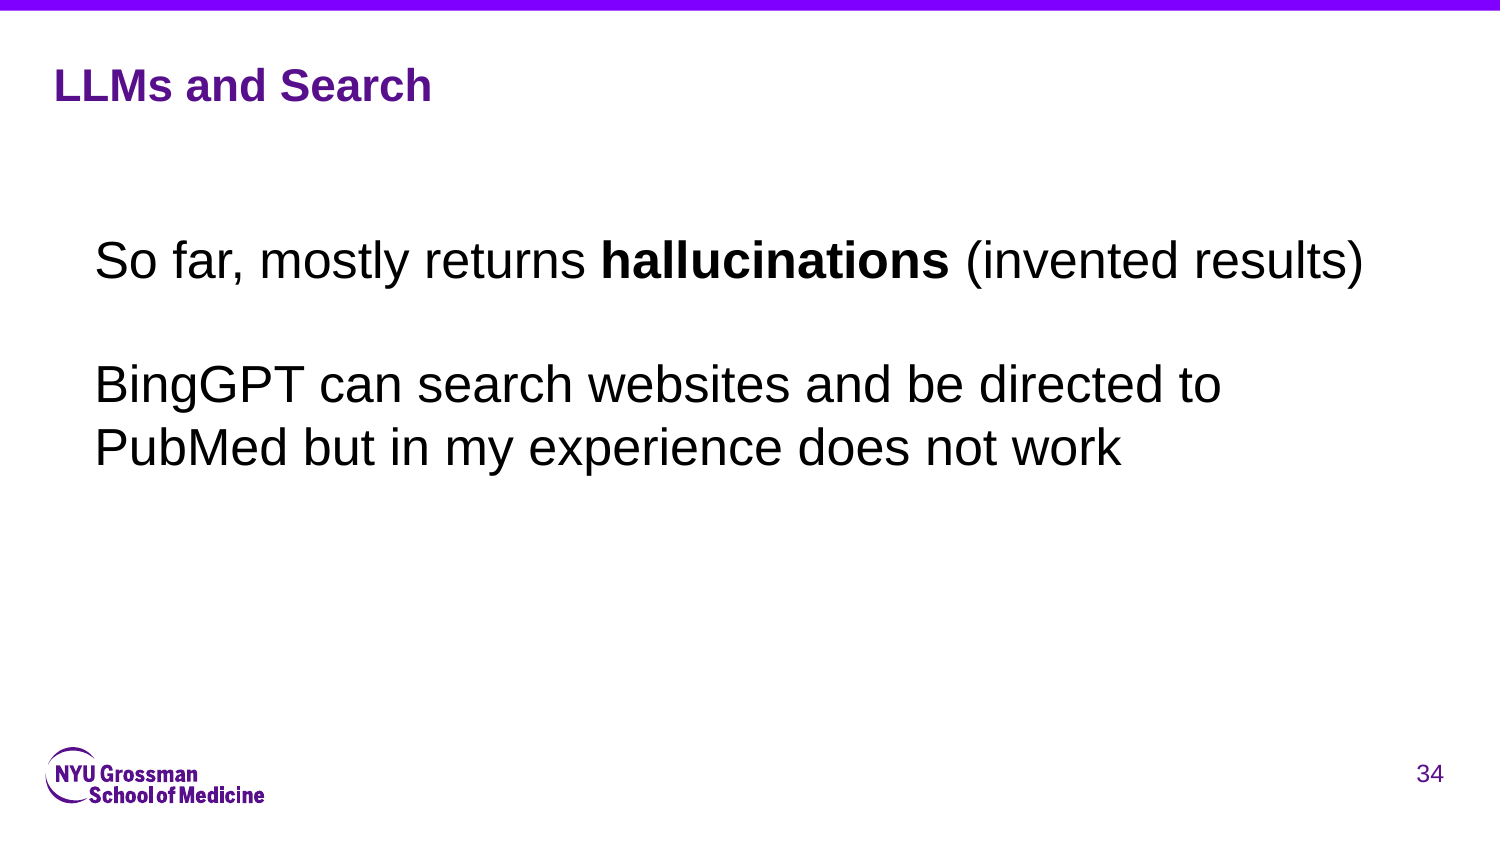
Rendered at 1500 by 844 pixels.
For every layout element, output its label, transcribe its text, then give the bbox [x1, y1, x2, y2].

text_box So far, mostly returns hallucinations (invented results) BingGPT can search websites and be directed to PubMed but in my experience does not work [79, 210, 1398, 491]
slide_number ‹#› [1397, 761, 1445, 785]
title LLMs and Search [53, 55, 1275, 167]
